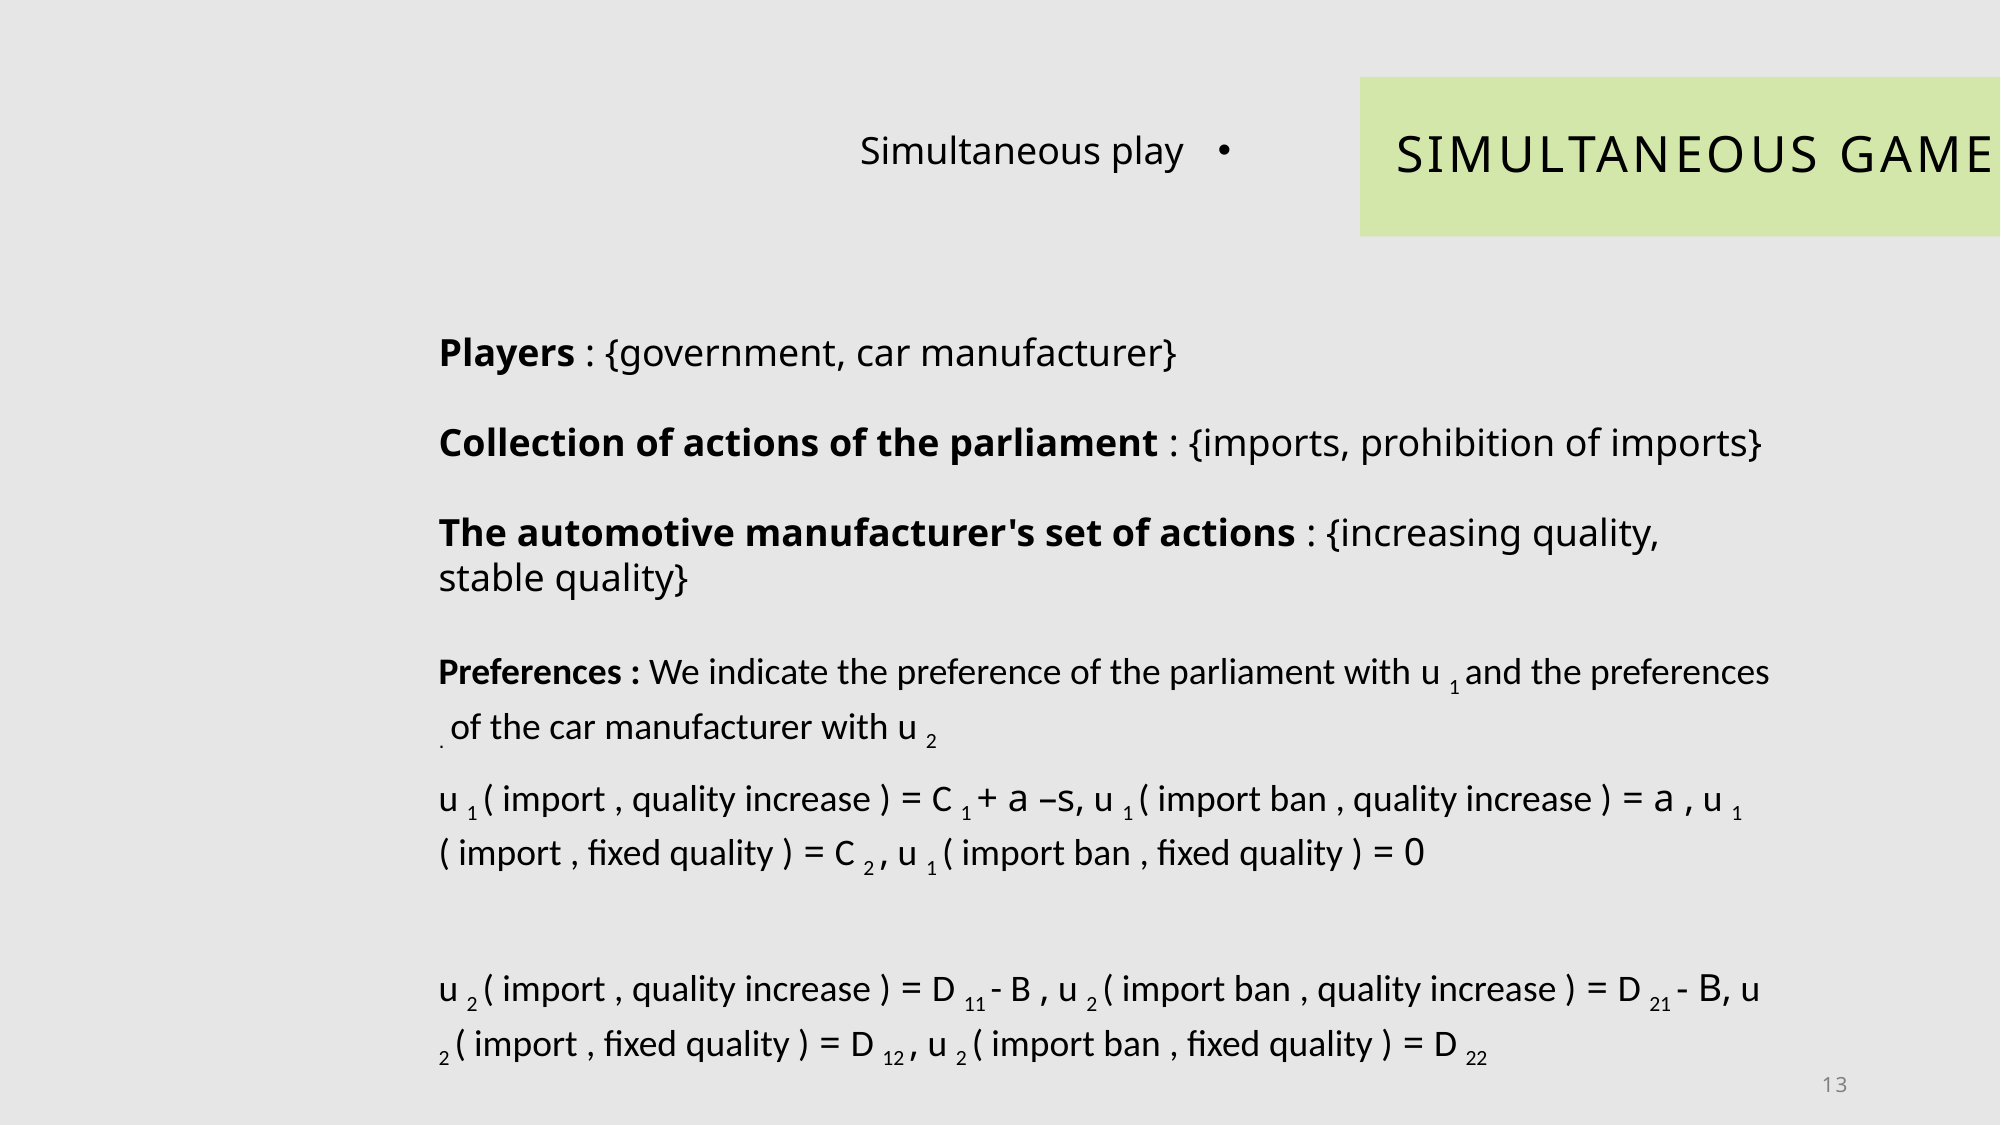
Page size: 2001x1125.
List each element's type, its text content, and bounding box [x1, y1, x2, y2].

text_box Simultaneous play [647, 119, 1246, 180]
text_box Players : {government, car manufacturer} Collection of actions of the parliament : {imports, prohibition of imports} The automotive manufacturer's set of actions : {increasing quality, stable quality} Preferences : We indicate the preference of the parliament with u 1 and the preferences of the car manufacturer with u 2 . u 1 ( import , quality increase ) = C 1 + a –s, u 1 ( import ban , quality increase ) = a , u 1 ( import , fixed quality ) = C 2 , u 1 ( import ban , fixed quality ) = 0 u 2 ( import , quality increase ) = D 11 - B , u 2 ( import ban , quality increase ) = D 21 - B, u 2 ( import , fixed quality ) = D 12 , u 2 ( import ban , fixed quality ) = D 22 [423, 321, 1788, 1125]
title simultaneous game [1306, 79, 2000, 238]
slide_number 13 [1788, 1068, 1863, 1103]
